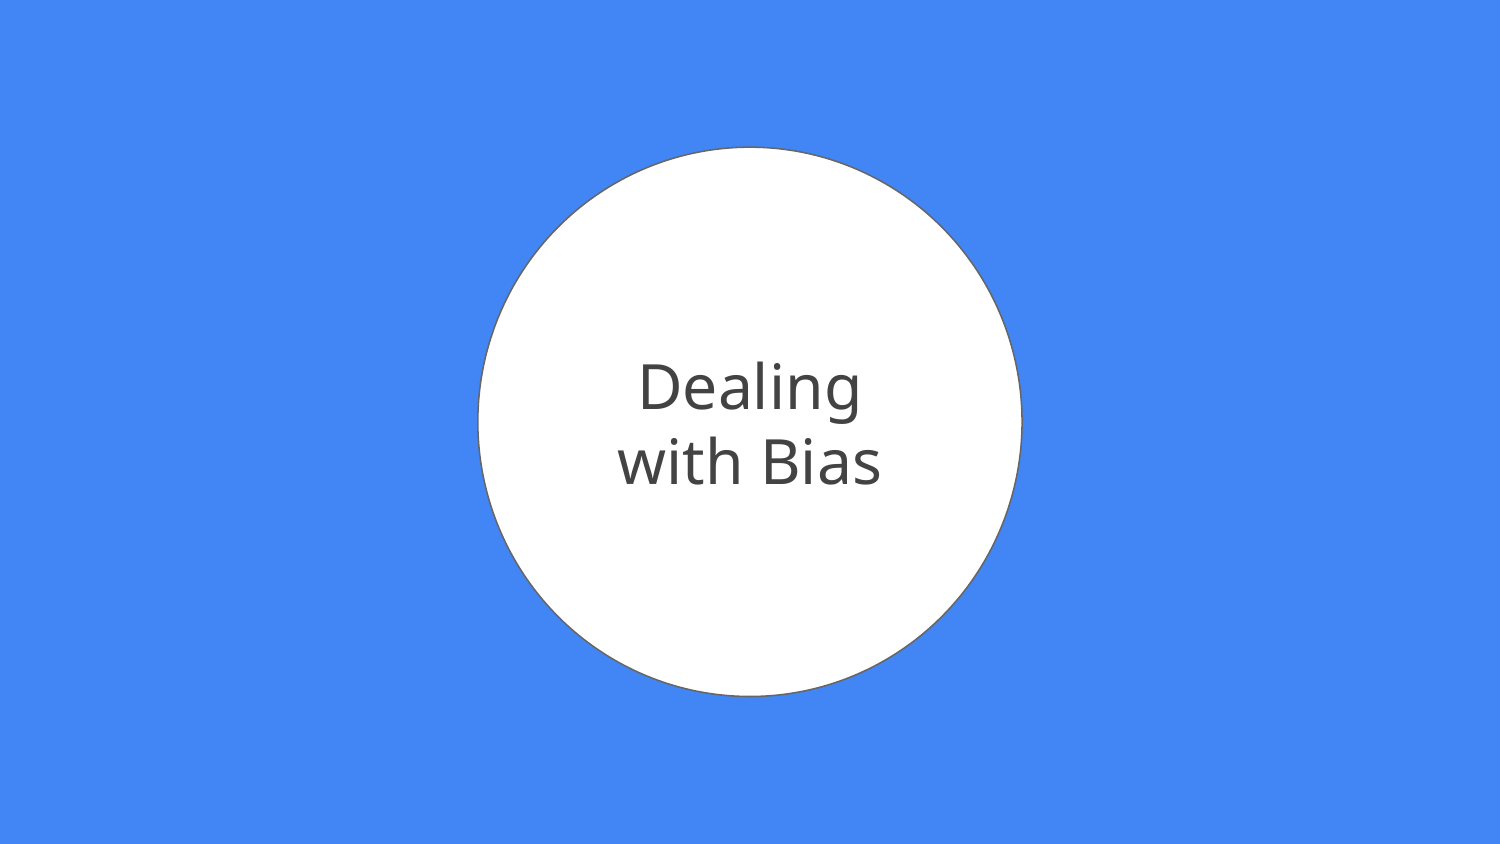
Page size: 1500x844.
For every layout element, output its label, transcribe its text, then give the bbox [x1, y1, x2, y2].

text_box Dealing with Bias [477, 147, 1023, 697]
